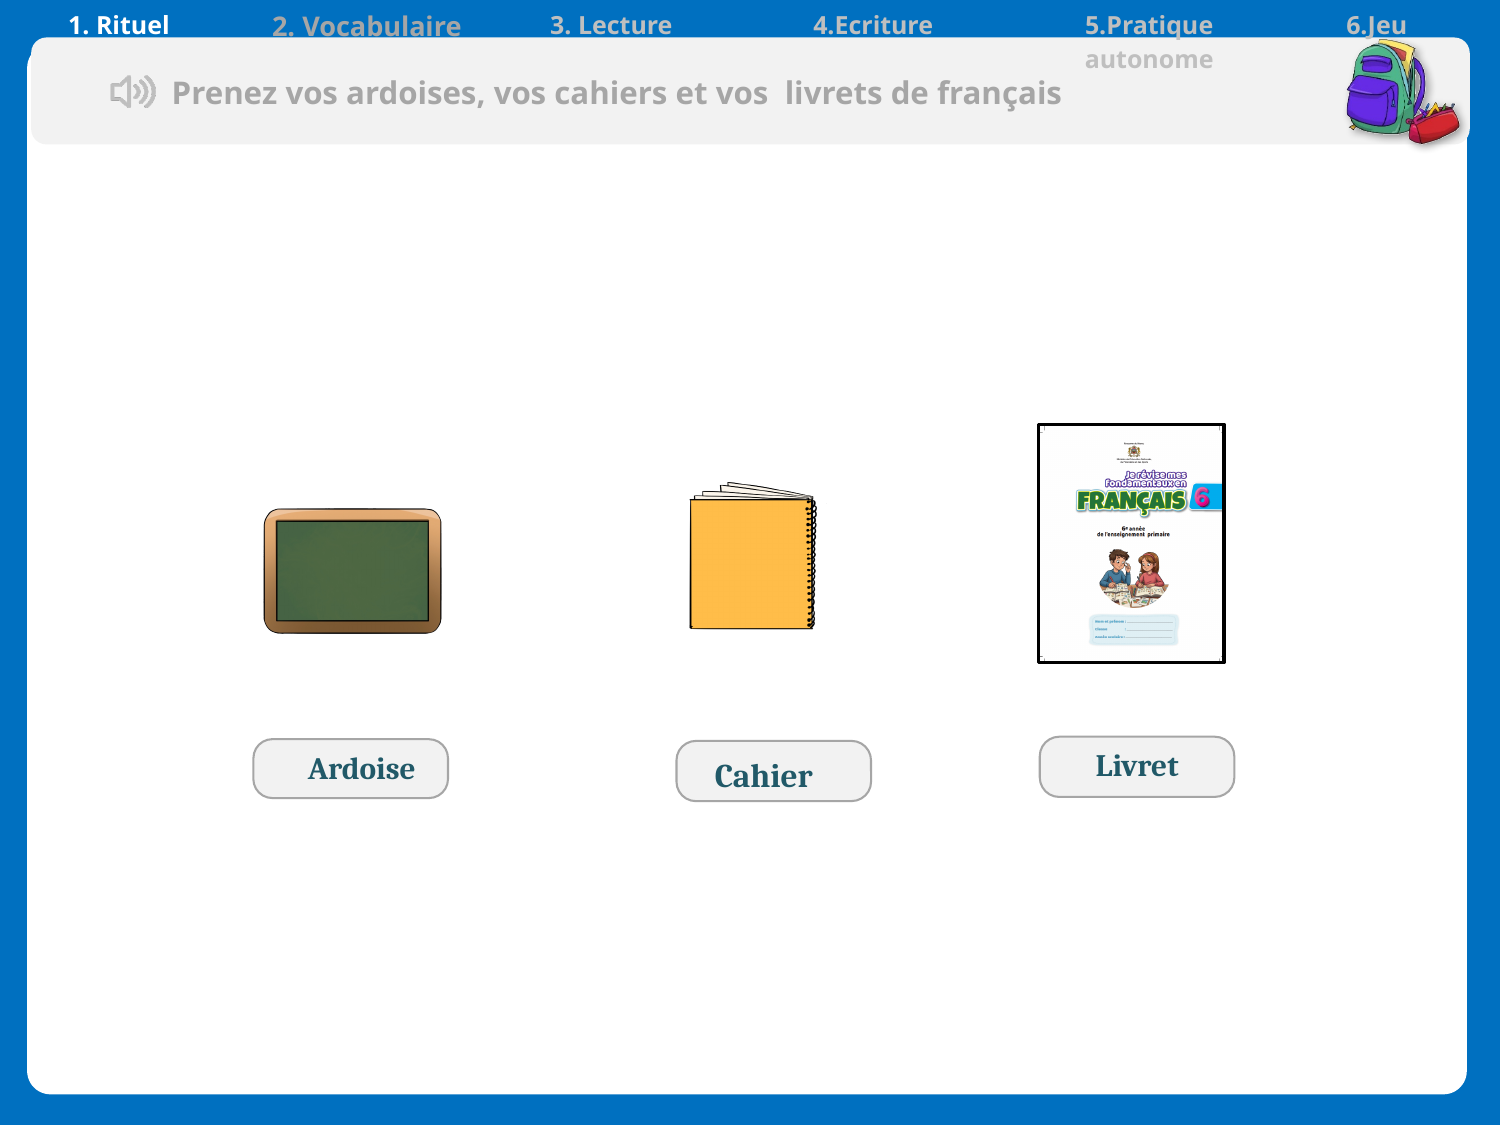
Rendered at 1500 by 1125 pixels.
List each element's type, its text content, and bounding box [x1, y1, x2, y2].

table_header 3. Lecture [489, 0, 734, 75]
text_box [1039, 736, 1235, 798]
table_header 1. Rituel [0, 0, 245, 75]
text_box Prenez vos ardoises, vos cahiers et vos livrets de français [156, 75, 1243, 119]
table_header 2. Vocabulaire [245, 0, 489, 75]
text_box [1468, 42, 1472, 139]
text_box [29, 75, 1337, 147]
table_header 4.Ecriture [734, 0, 1013, 75]
text_box [110, 75, 156, 108]
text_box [253, 738, 449, 799]
picture [1039, 425, 1223, 662]
table_header 5.Pratique autonome [1013, 0, 1286, 75]
picture [229, 477, 472, 662]
picture [1195, 488, 1209, 506]
picture [675, 469, 827, 634]
text_box [674, 738, 874, 804]
table_header 6.Jeu [1286, 0, 1468, 75]
picture [1342, 37, 1461, 147]
text_box Cahier [699, 746, 837, 802]
text_box [0, 0, 1500, 1125]
text_box [25, 75, 1469, 1097]
